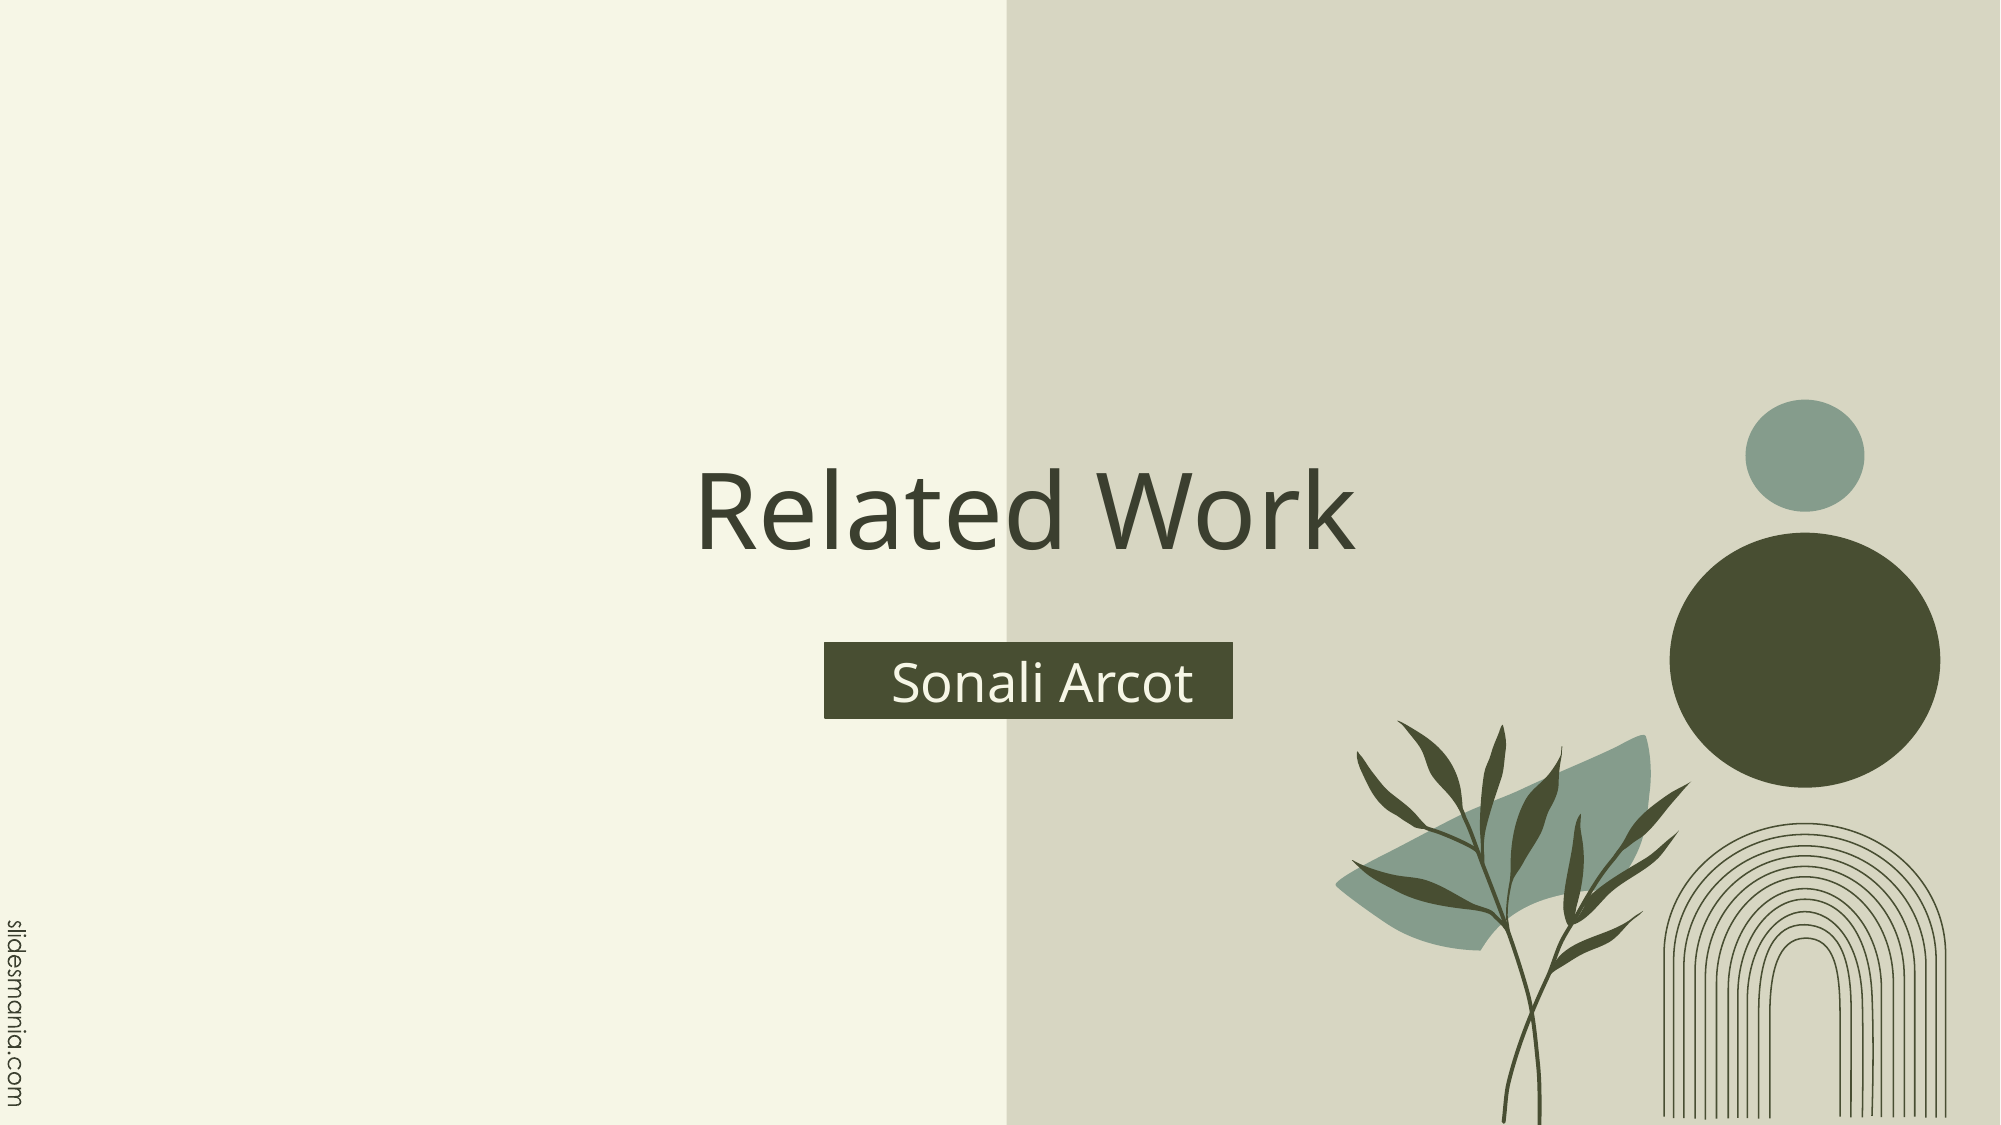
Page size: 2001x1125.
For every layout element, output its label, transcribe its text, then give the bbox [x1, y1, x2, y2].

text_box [1335, 399, 1946, 1125]
title Sonali Arcot [786, 623, 1214, 739]
title Related Work [527, 125, 1523, 889]
text_box [1214, 642, 1233, 719]
